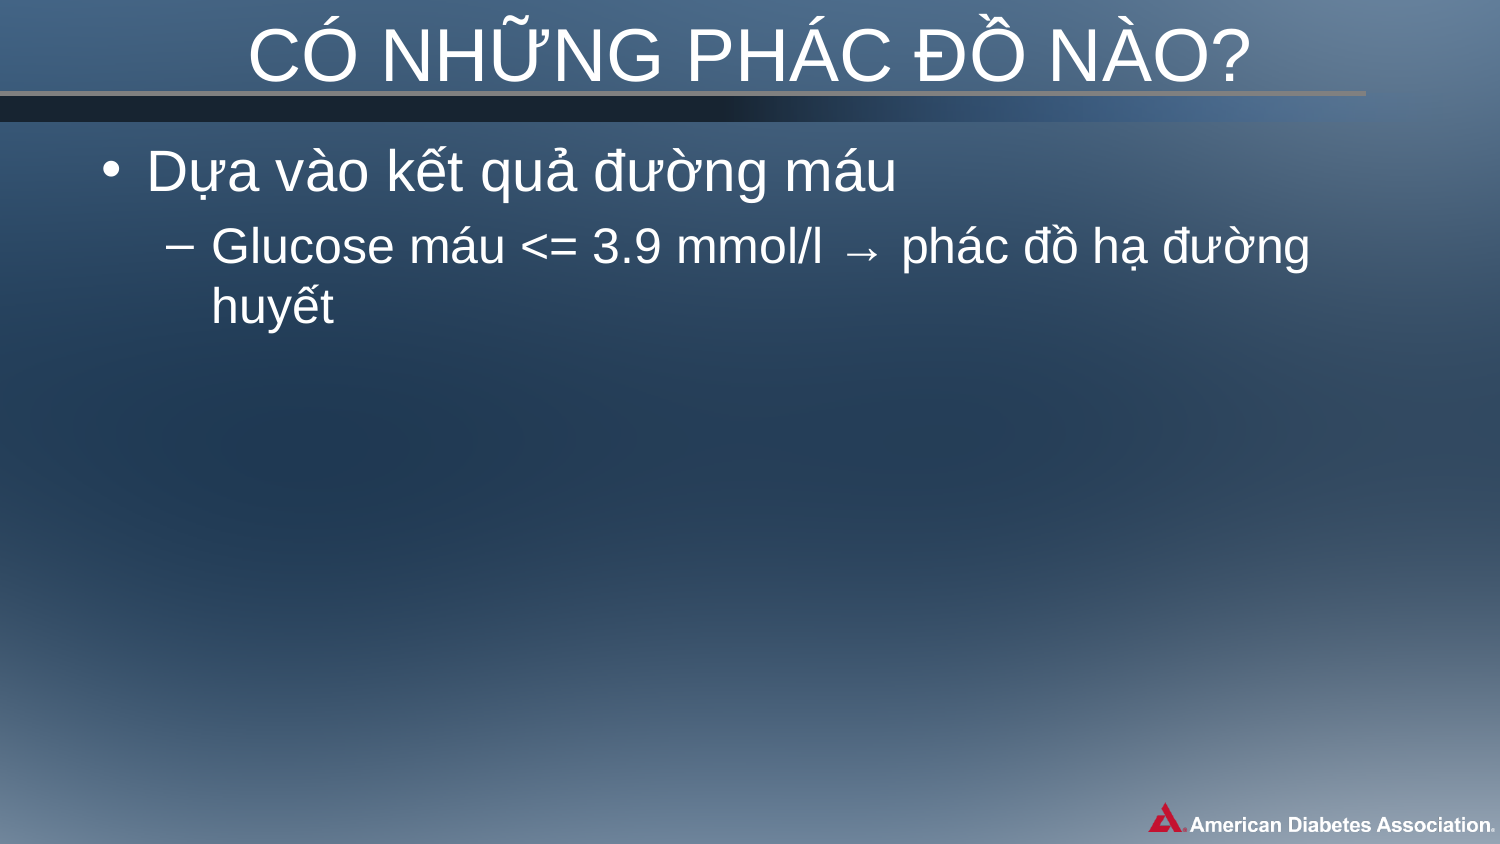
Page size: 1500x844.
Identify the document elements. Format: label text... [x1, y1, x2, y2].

list Dựa vào kết quả đường máu Glucose máu <= 3.9 mmol/l → phác đồ hạ đường huyết [75, 126, 1425, 755]
picture [0, 122, 1500, 844]
title CÓ NHỮNG PHÁC ĐỒ NÀO? [0, 0, 1500, 122]
